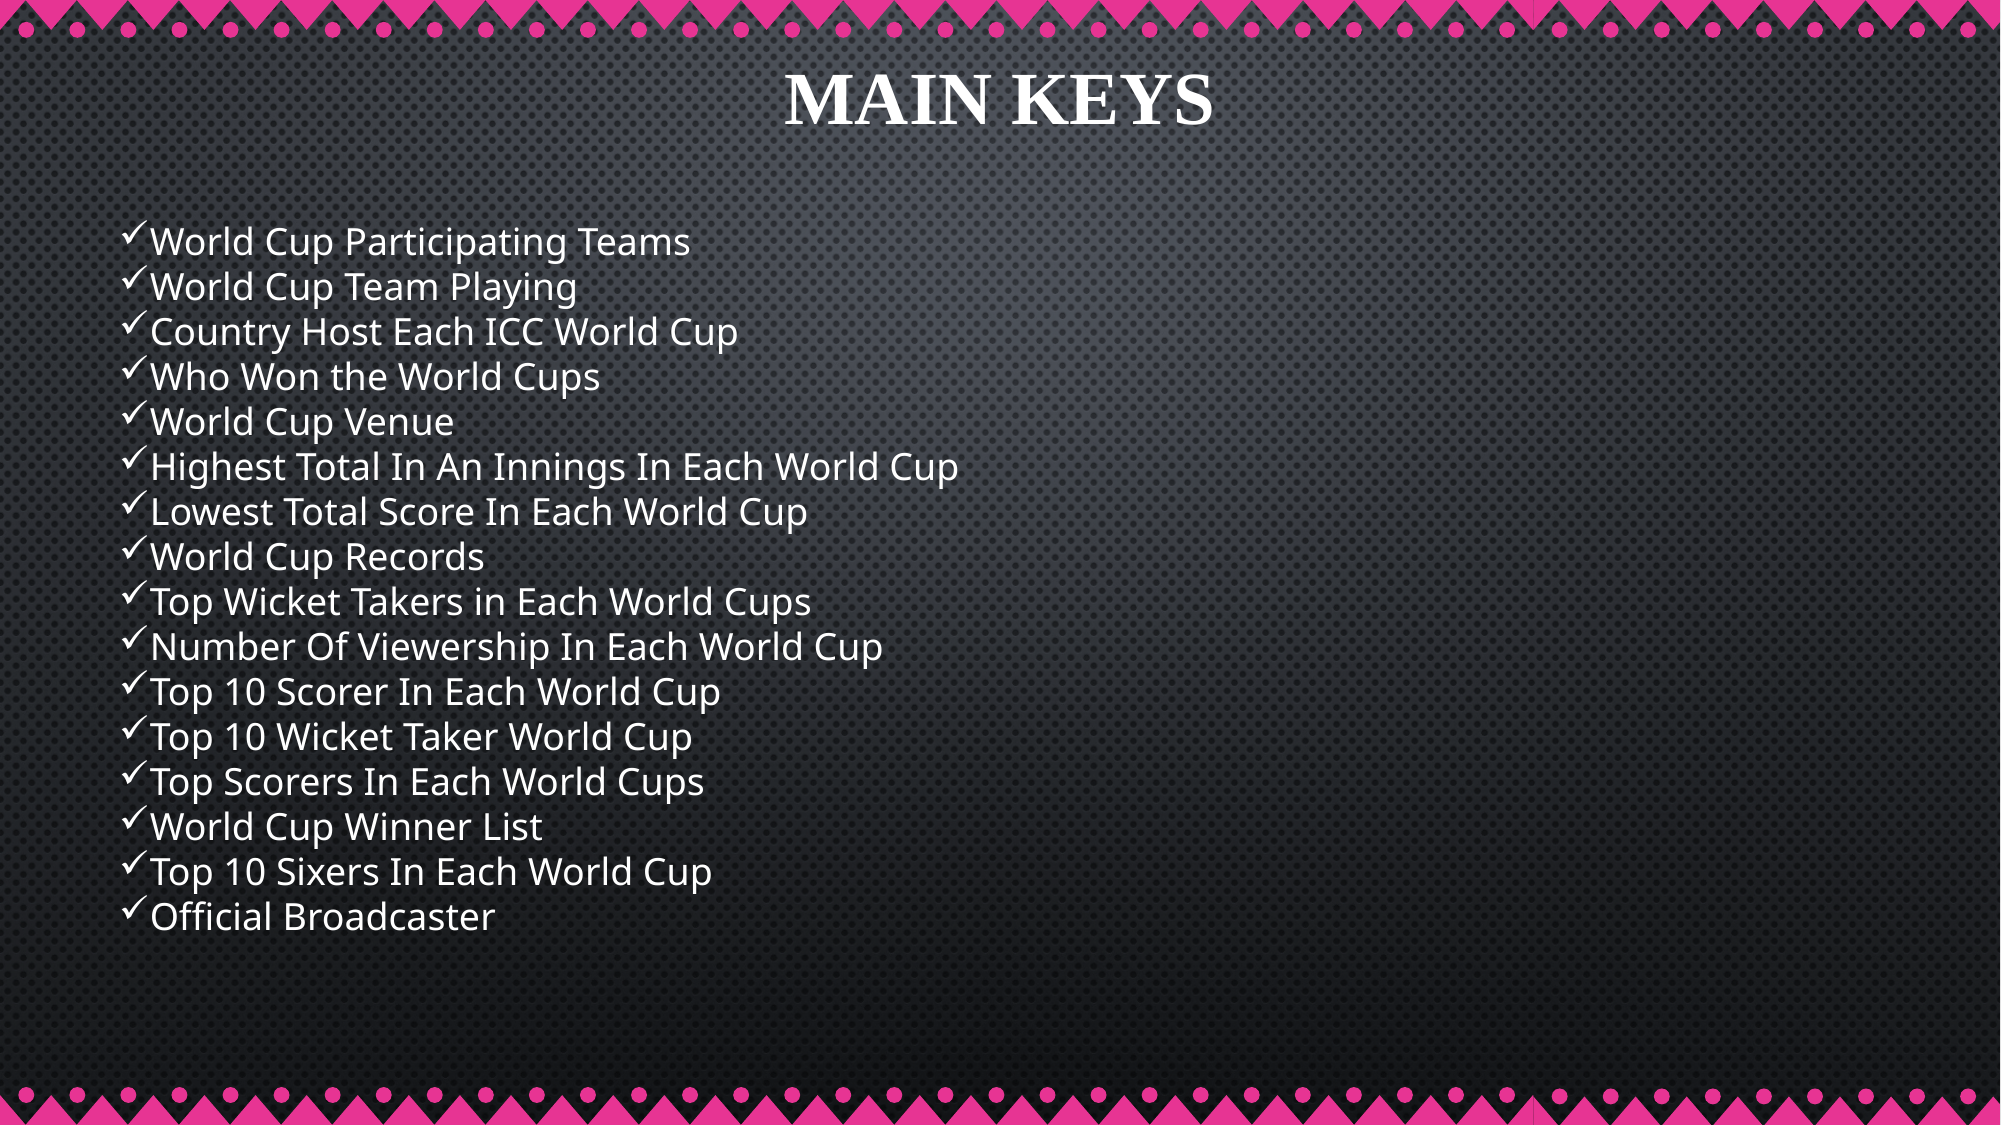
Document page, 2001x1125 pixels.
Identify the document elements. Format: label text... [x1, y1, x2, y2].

list Main Keys [100, 58, 1899, 130]
text_box World Cup Participating Teams World Cup Team Playing Country Host Each ICC World Cup Who Won the World Cups World Cup Venue Highest Total In An Innings In Each World Cup Lowest Total Score In Each World Cup World Cup Records Top Wicket Takers in Each World Cups Number Of Viewership In Each World Cup Top 10 Scorer In Each World Cup Top 10 Wicket Taker World Cup Top Scorers In Each World Cups World Cup Winner List Top 10 Sixers In Each World Cup Official Broadcaster [103, 210, 1875, 991]
